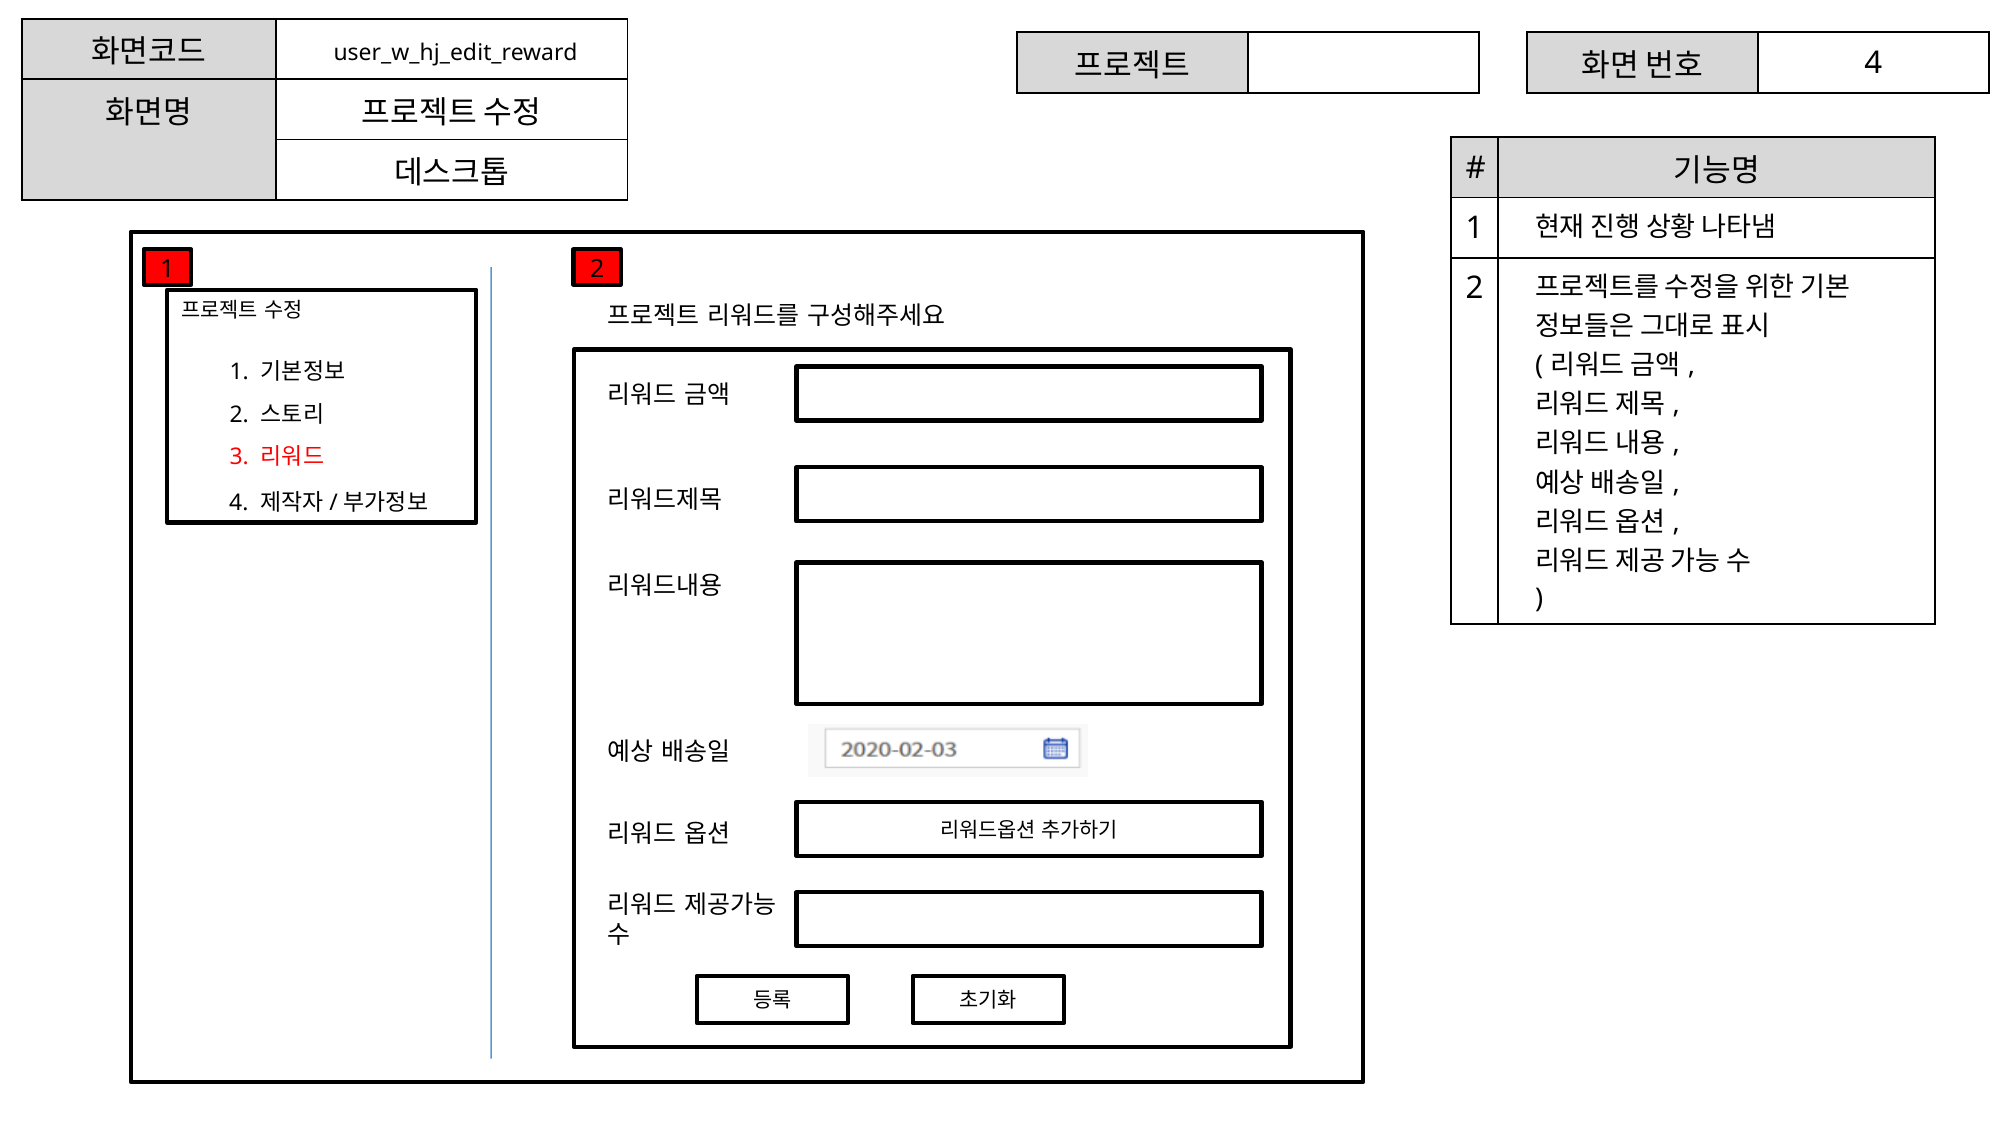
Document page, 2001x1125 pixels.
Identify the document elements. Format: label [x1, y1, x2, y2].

text_box [129, 230, 1365, 1084]
table_header [1759, 33, 1988, 92]
table_header [1452, 138, 1497, 197]
table_cell [277, 140, 627, 199]
table_header [1249, 33, 1478, 92]
table_cell [1499, 259, 1934, 623]
table_cell [1452, 198, 1497, 257]
table_header [277, 20, 627, 78]
table_header [1528, 33, 1757, 92]
table_header [23, 20, 275, 78]
table_header [1018, 33, 1247, 92]
table_header [1499, 138, 1934, 197]
table_cell [1452, 259, 1497, 623]
table_cell [23, 80, 275, 199]
table_cell [277, 80, 627, 139]
table_cell [1499, 198, 1934, 257]
